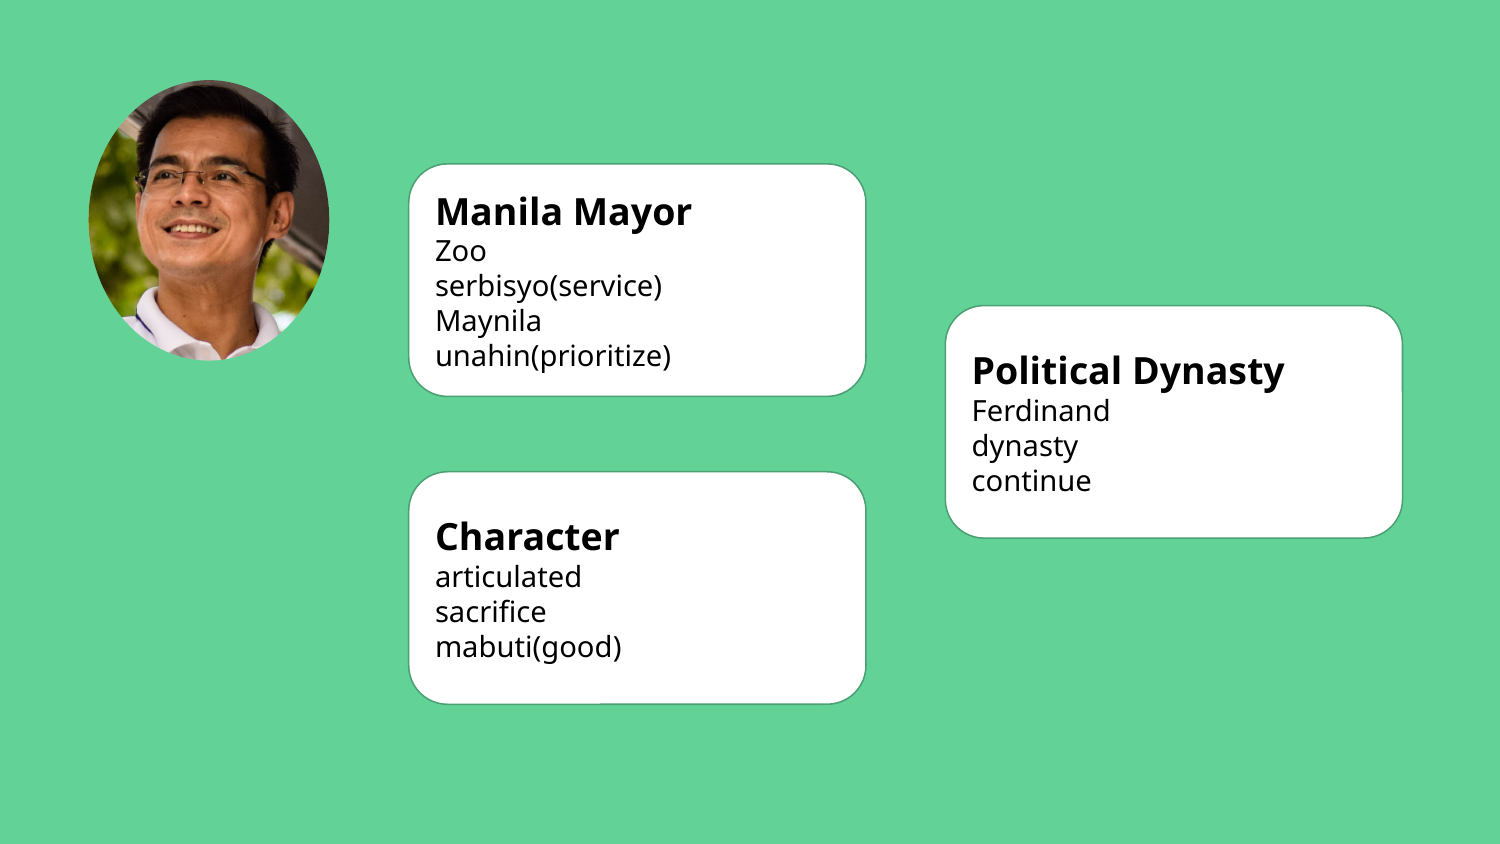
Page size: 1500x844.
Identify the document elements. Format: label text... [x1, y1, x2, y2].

picture [88, 79, 330, 361]
text_box Character articulated sacrifice mabuti(good) [408, 471, 866, 705]
text_box Manila Mayor Zoo serbisyo(service) Maynila unahin(prioritize) [408, 163, 866, 397]
text_box Political Dynasty Ferdinand dynasty continue [945, 305, 1403, 539]
